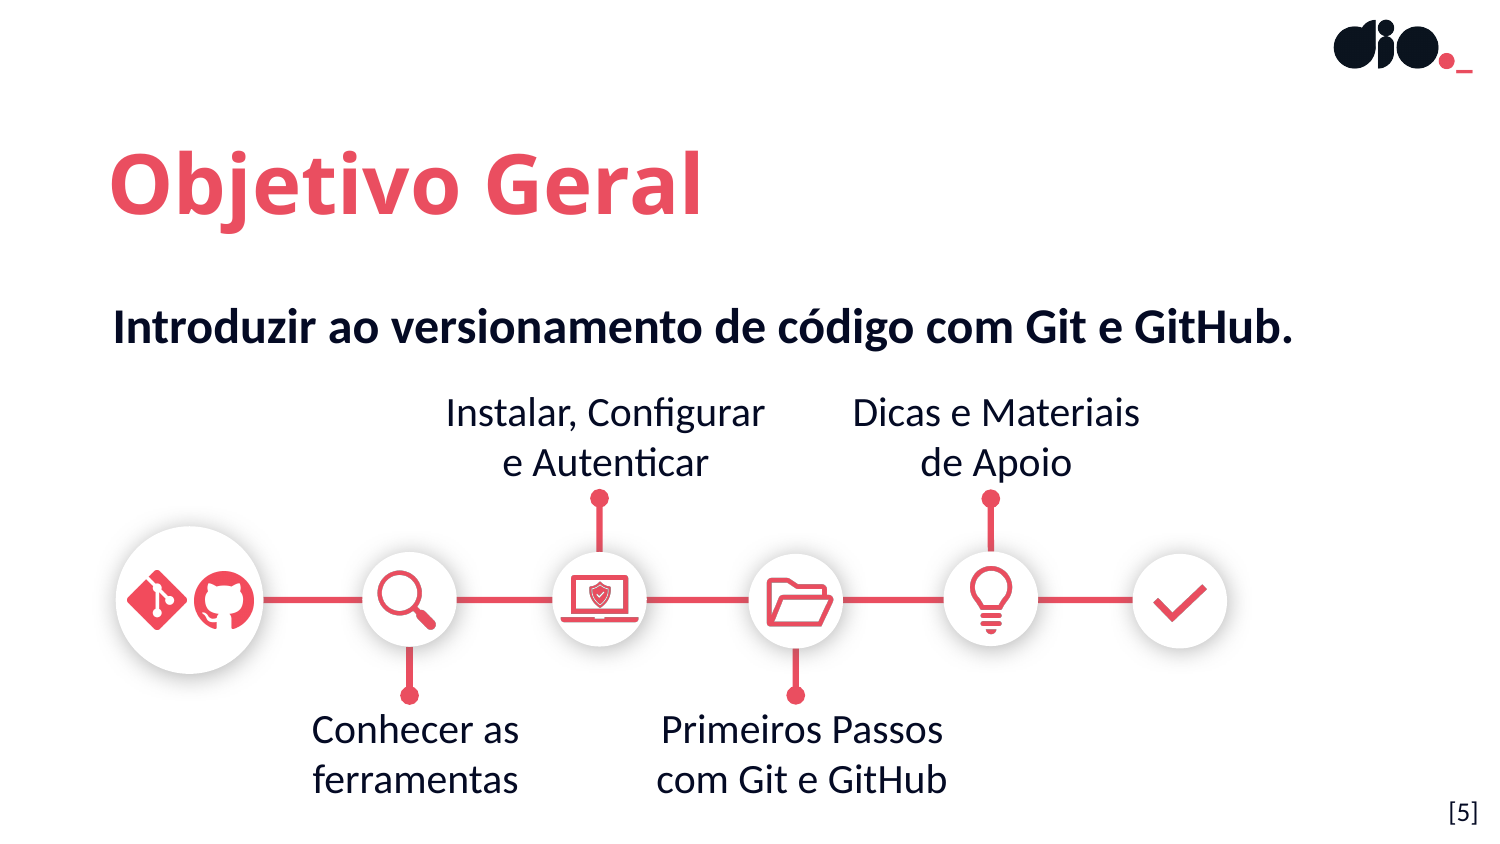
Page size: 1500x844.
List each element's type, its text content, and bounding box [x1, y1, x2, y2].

slide_number [‹#›] [1403, 779, 1494, 844]
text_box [1132, 553, 1228, 649]
text_box Instalar, Configurar e Autenticar [412, 376, 787, 492]
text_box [552, 551, 647, 647]
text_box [361, 551, 457, 647]
text_box Objetivo Geral [92, 104, 1408, 243]
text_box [943, 551, 1039, 647]
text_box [748, 553, 844, 649]
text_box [115, 525, 264, 675]
text_box Conhecer as ferramentas [177, 690, 642, 815]
text_box Introduzir ao versionamento de código com Git e GitHub. [85, 285, 1430, 361]
text_box Dicas e Materiais de Apoio [820, 377, 1160, 493]
text_box Primeiros Passos com Git e GitHub [528, 689, 1064, 815]
picture [1333, 19, 1473, 74]
